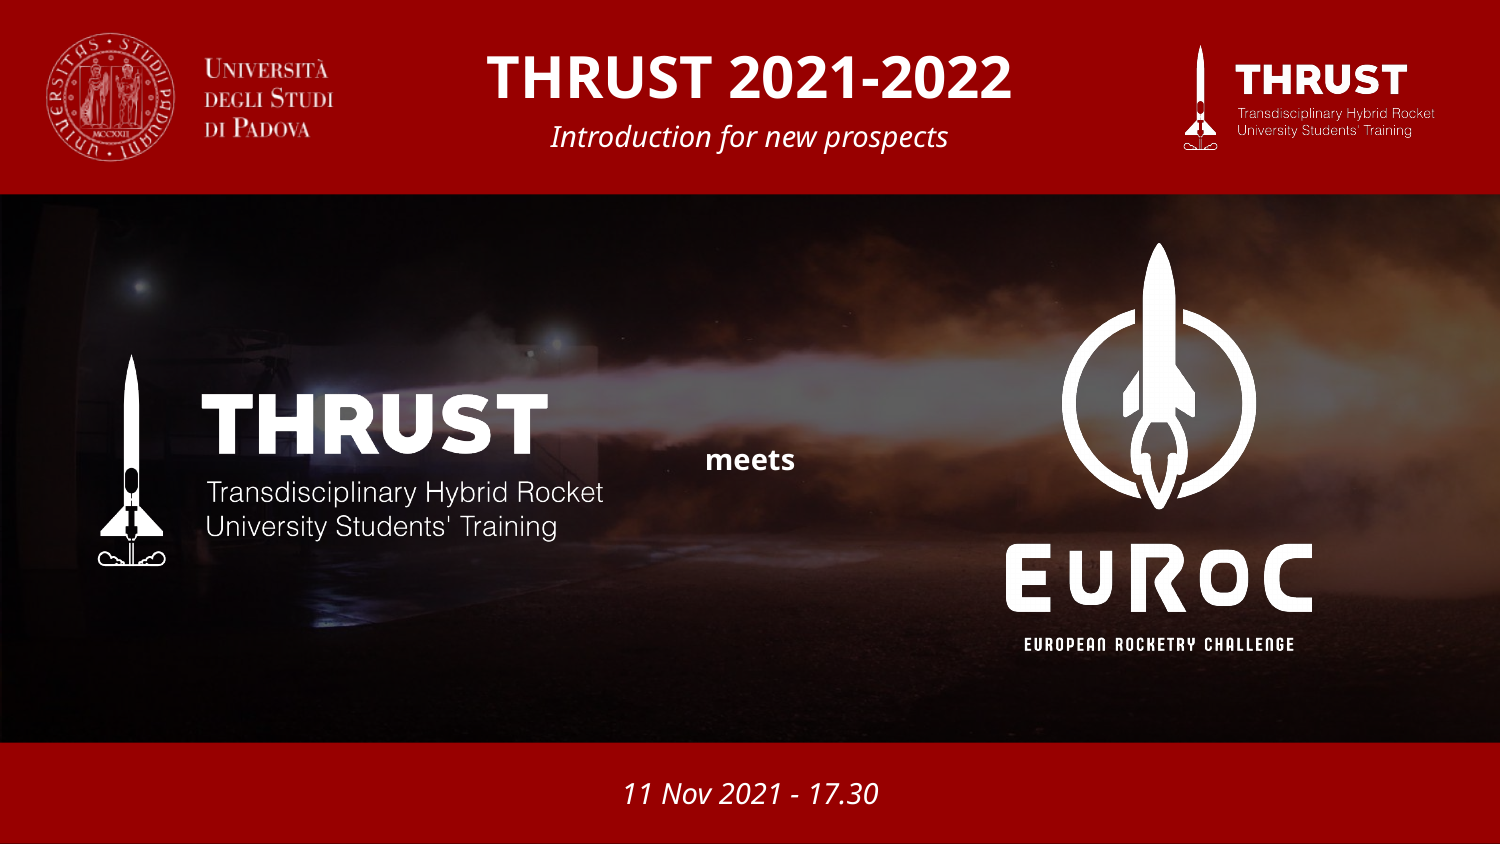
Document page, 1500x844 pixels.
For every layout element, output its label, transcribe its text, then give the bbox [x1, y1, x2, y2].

picture [34, 301, 666, 618]
picture [1006, 243, 1312, 651]
text_box [0, 0, 1500, 195]
text_box meets [669, 426, 924, 492]
text_box Introduction for new prospects [351, 125, 1147, 168]
text_box 11 Nov 2021 - 17.30 [275, 760, 1225, 826]
picture [1152, 18, 1466, 176]
text_box [1, 195, 1500, 742]
picture [34, 19, 347, 176]
text_box [0, 742, 1500, 844]
text_box THRUST 2021-2022 [351, 24, 1147, 125]
